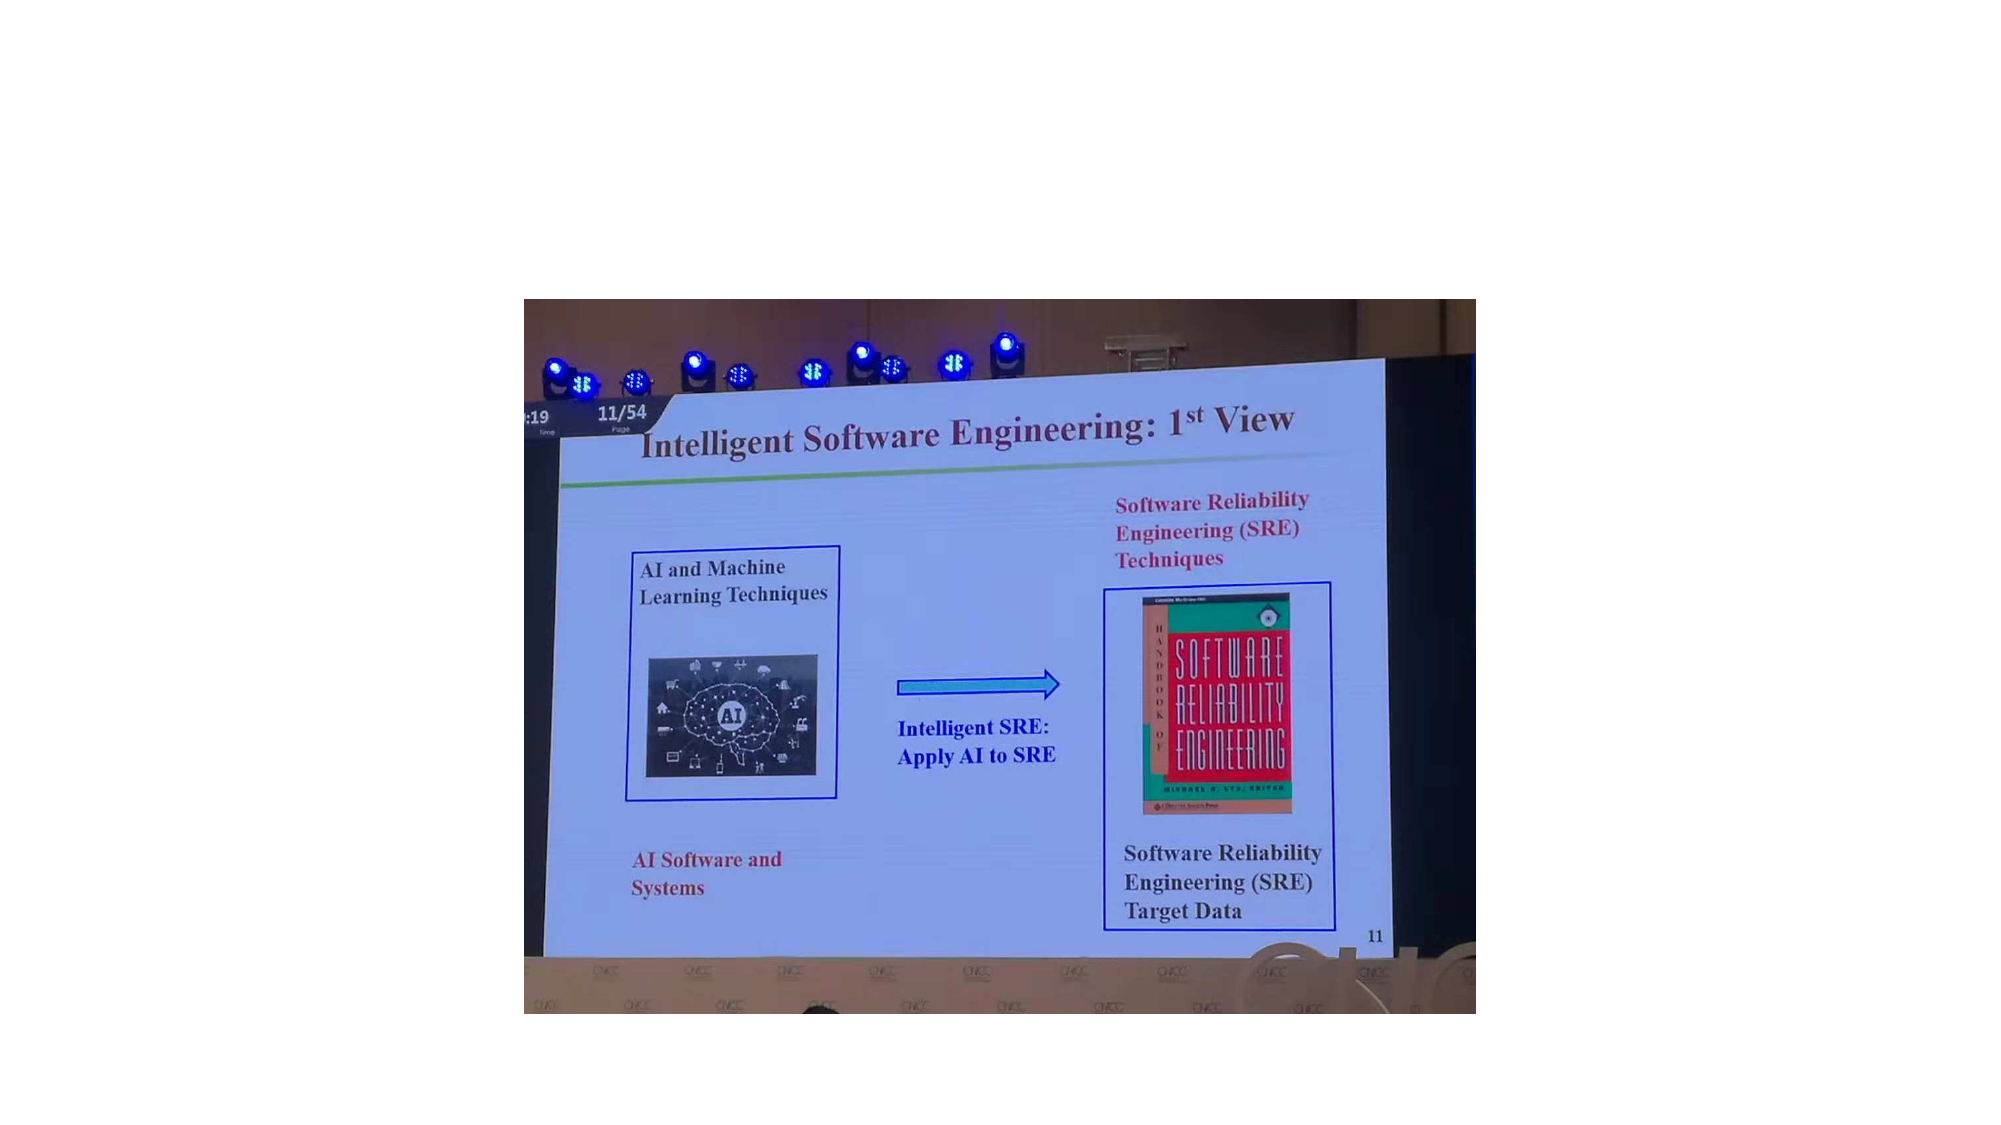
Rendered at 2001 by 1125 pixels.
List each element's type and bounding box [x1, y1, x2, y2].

list [524, 299, 1476, 1014]
